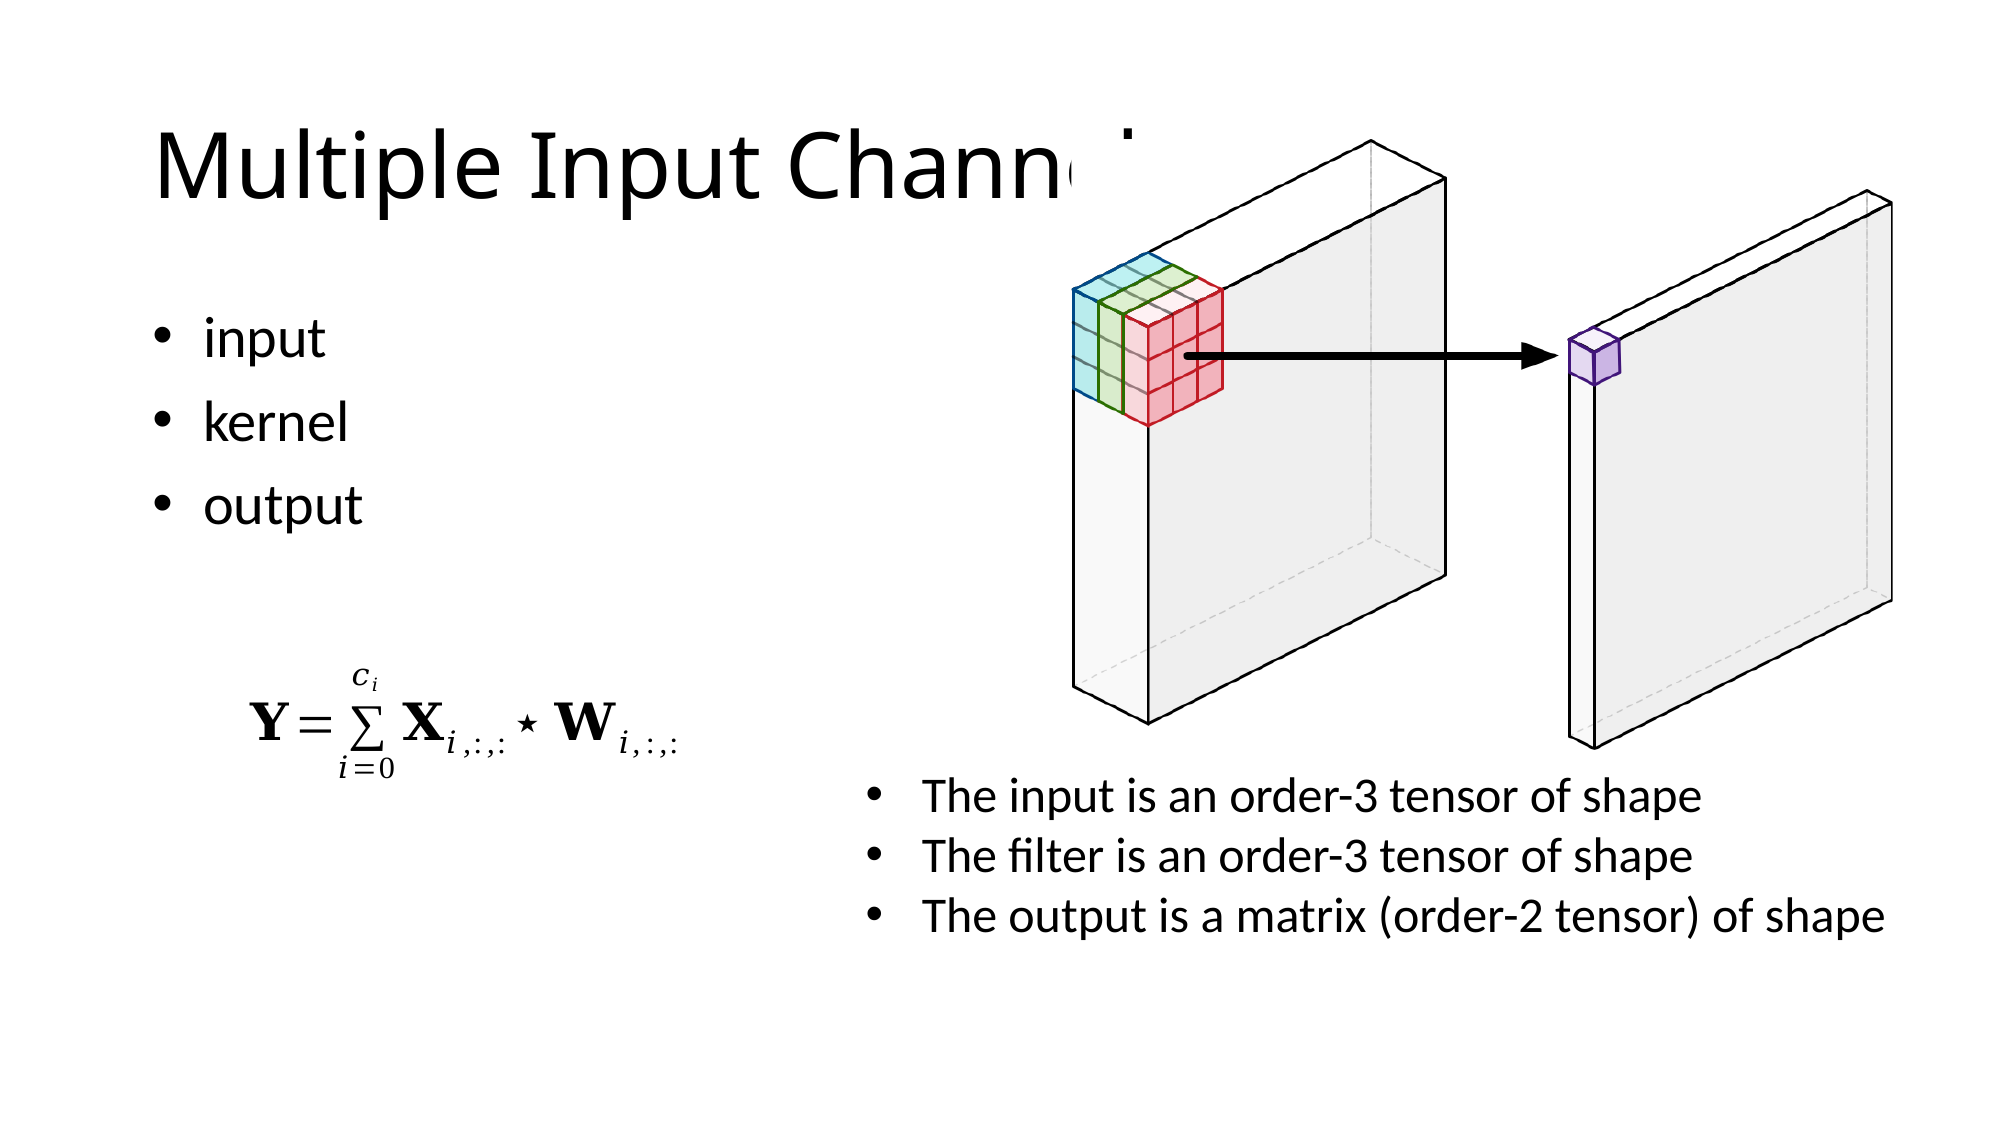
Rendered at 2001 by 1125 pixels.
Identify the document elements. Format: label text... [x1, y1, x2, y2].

title Multiple Input Channels [137, 59, 1863, 278]
text_box [1071, 139, 1893, 750]
